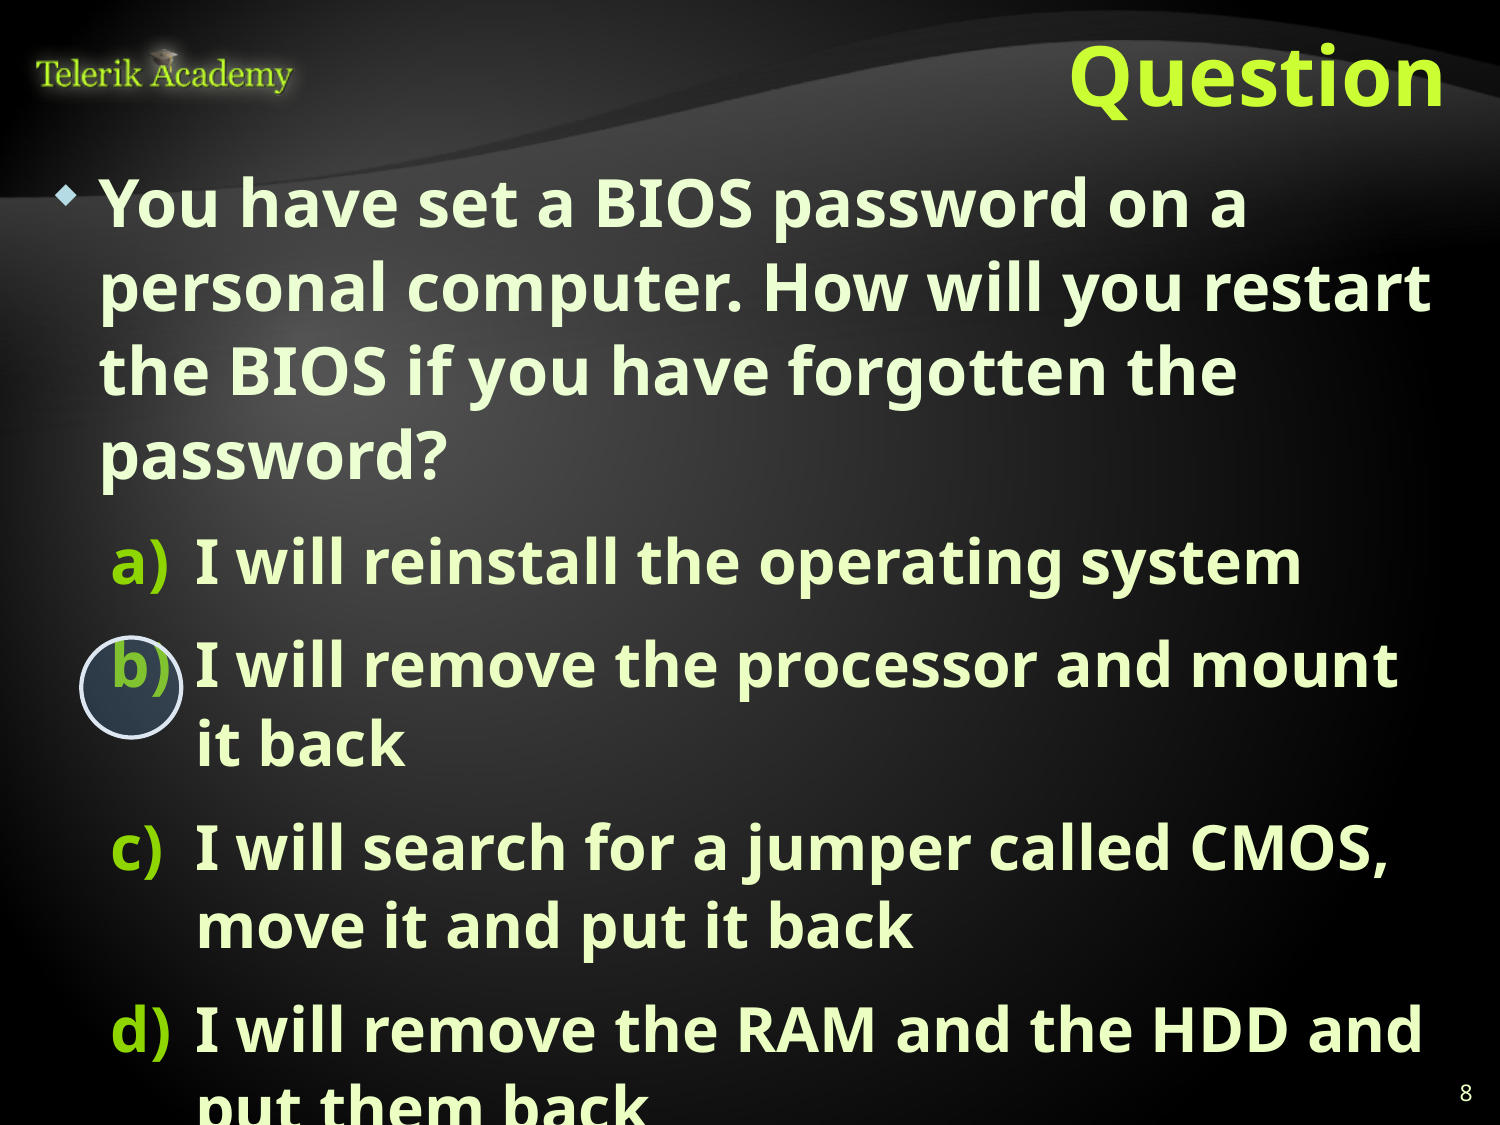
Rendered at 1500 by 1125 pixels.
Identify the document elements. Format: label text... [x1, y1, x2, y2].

picture [0, 0, 1500, 1125]
list You have set a BIOS password on a personal computer. How will you restart the BIOS if you have forgotten the password? I will reinstall the operating system I will remove the processor and mount it back I will search for a jumper called CMOS, move it and put it back I will remove the RAM and the HDD and put them back [37, 149, 1463, 1075]
text_box [79, 635, 184, 740]
slide_number 8 [1412, 1074, 1488, 1113]
title Question [300, 12, 1463, 149]
